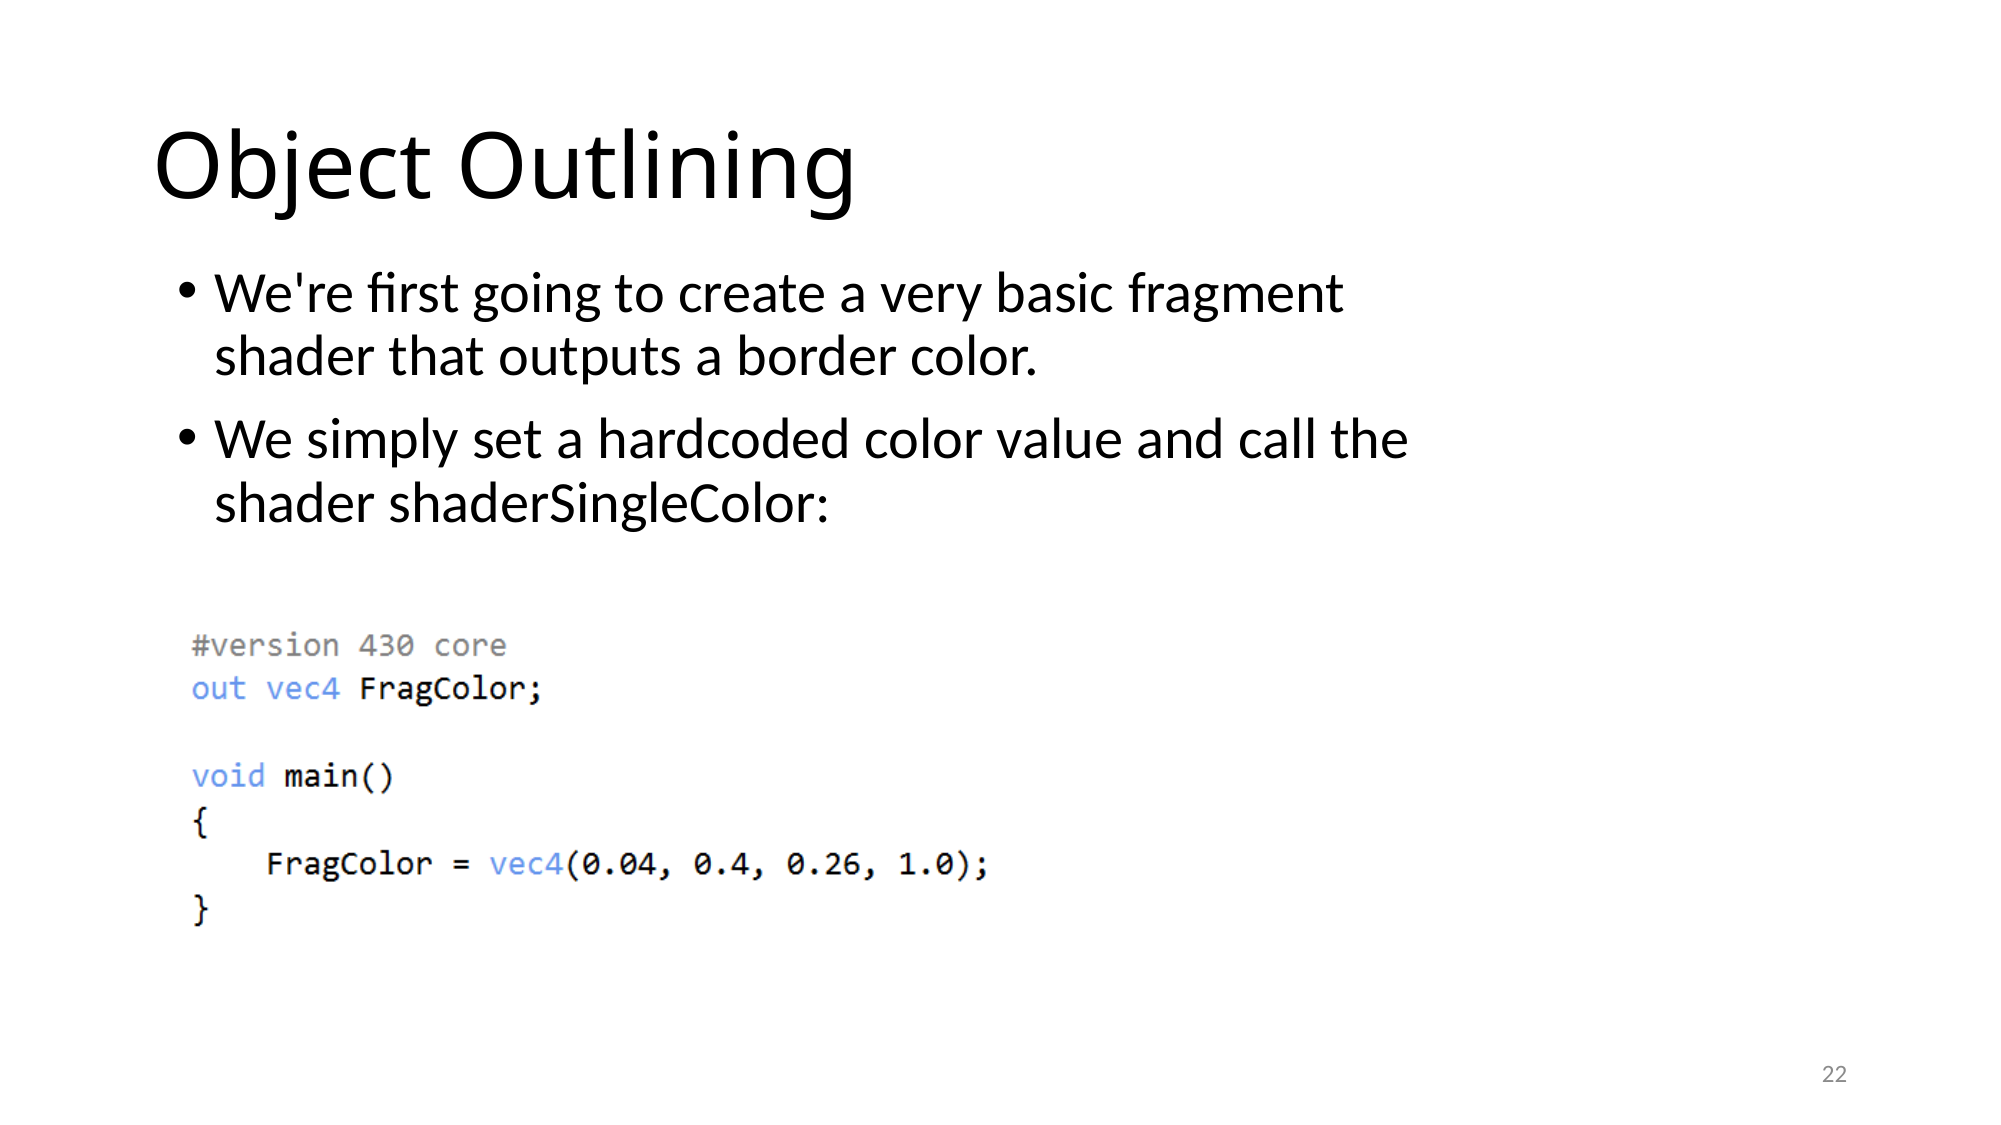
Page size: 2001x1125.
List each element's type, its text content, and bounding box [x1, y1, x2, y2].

list We're first going to create a very basic fragment shader that outputs a border color. We simply set a hardcoded color value and call the shader shaderSingleColor: [161, 254, 1456, 569]
title Object Outlining [137, 59, 1863, 278]
picture [183, 626, 1000, 935]
slide_number 22 [1412, 1042, 1863, 1103]
